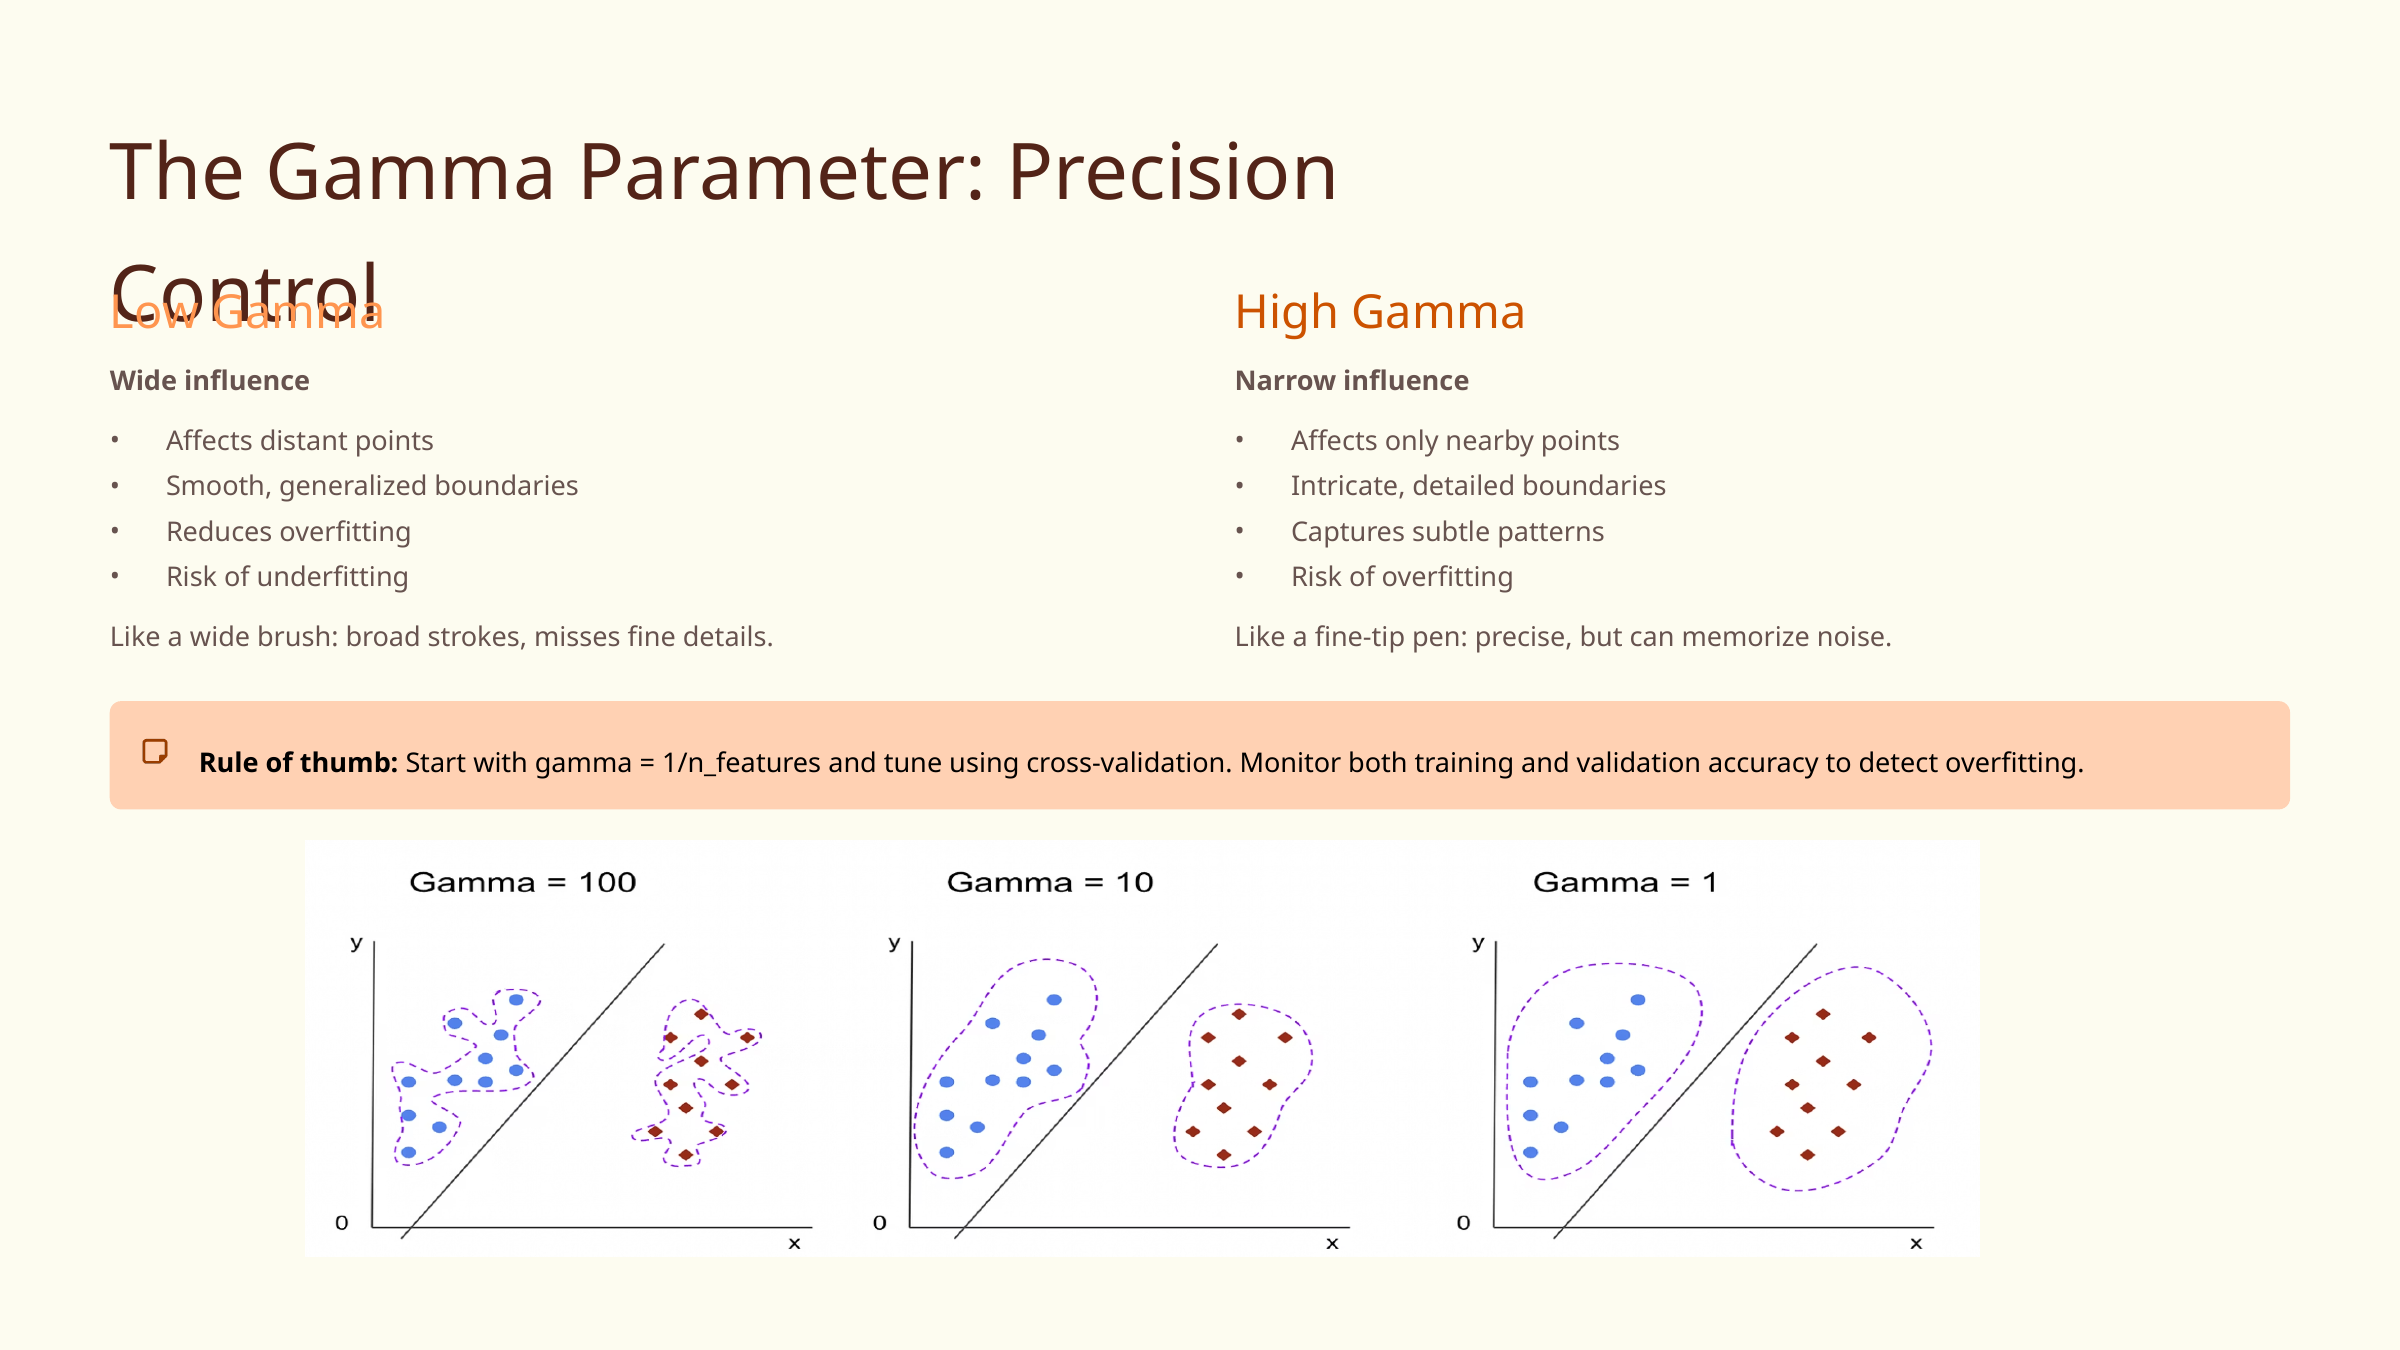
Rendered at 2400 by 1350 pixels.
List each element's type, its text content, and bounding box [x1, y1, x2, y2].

text_box Risk of overfitting [1234, 549, 2292, 586]
text_box Smooth, generalized boundaries [109, 458, 1167, 495]
text_box The Gamma Parameter: Precision Control [109, 93, 1589, 196]
text_box Wide influence [109, 353, 1167, 389]
text_box [109, 701, 2291, 810]
text_box Like a wide brush: broad strokes, misses fine details. [109, 609, 1167, 646]
text_box Risk of underfitting [109, 549, 1167, 586]
text_box Intricate, detailed boundaries [1234, 458, 2292, 495]
text_box Rule of thumb: Start with gamma = 1/n_features and tune using cross-validation. Monitor both training and validation accuracy to detect overfitting. [198, 735, 2263, 771]
text_box Affects only nearby points [1234, 413, 2292, 450]
picture [305, 840, 1980, 1257]
picture [136, 737, 172, 766]
text_box High Gamma [1234, 264, 1709, 326]
text_box Affects distant points [109, 413, 1167, 450]
text_box Reduces overfitting [109, 504, 1167, 540]
text_box Low Gamma [109, 264, 584, 326]
text_box Like a fine-tip pen: precise, but can memorize noise. [1234, 609, 2292, 646]
text_box Narrow influence [1234, 353, 2292, 389]
text_box Captures subtle patterns [1234, 504, 2292, 540]
